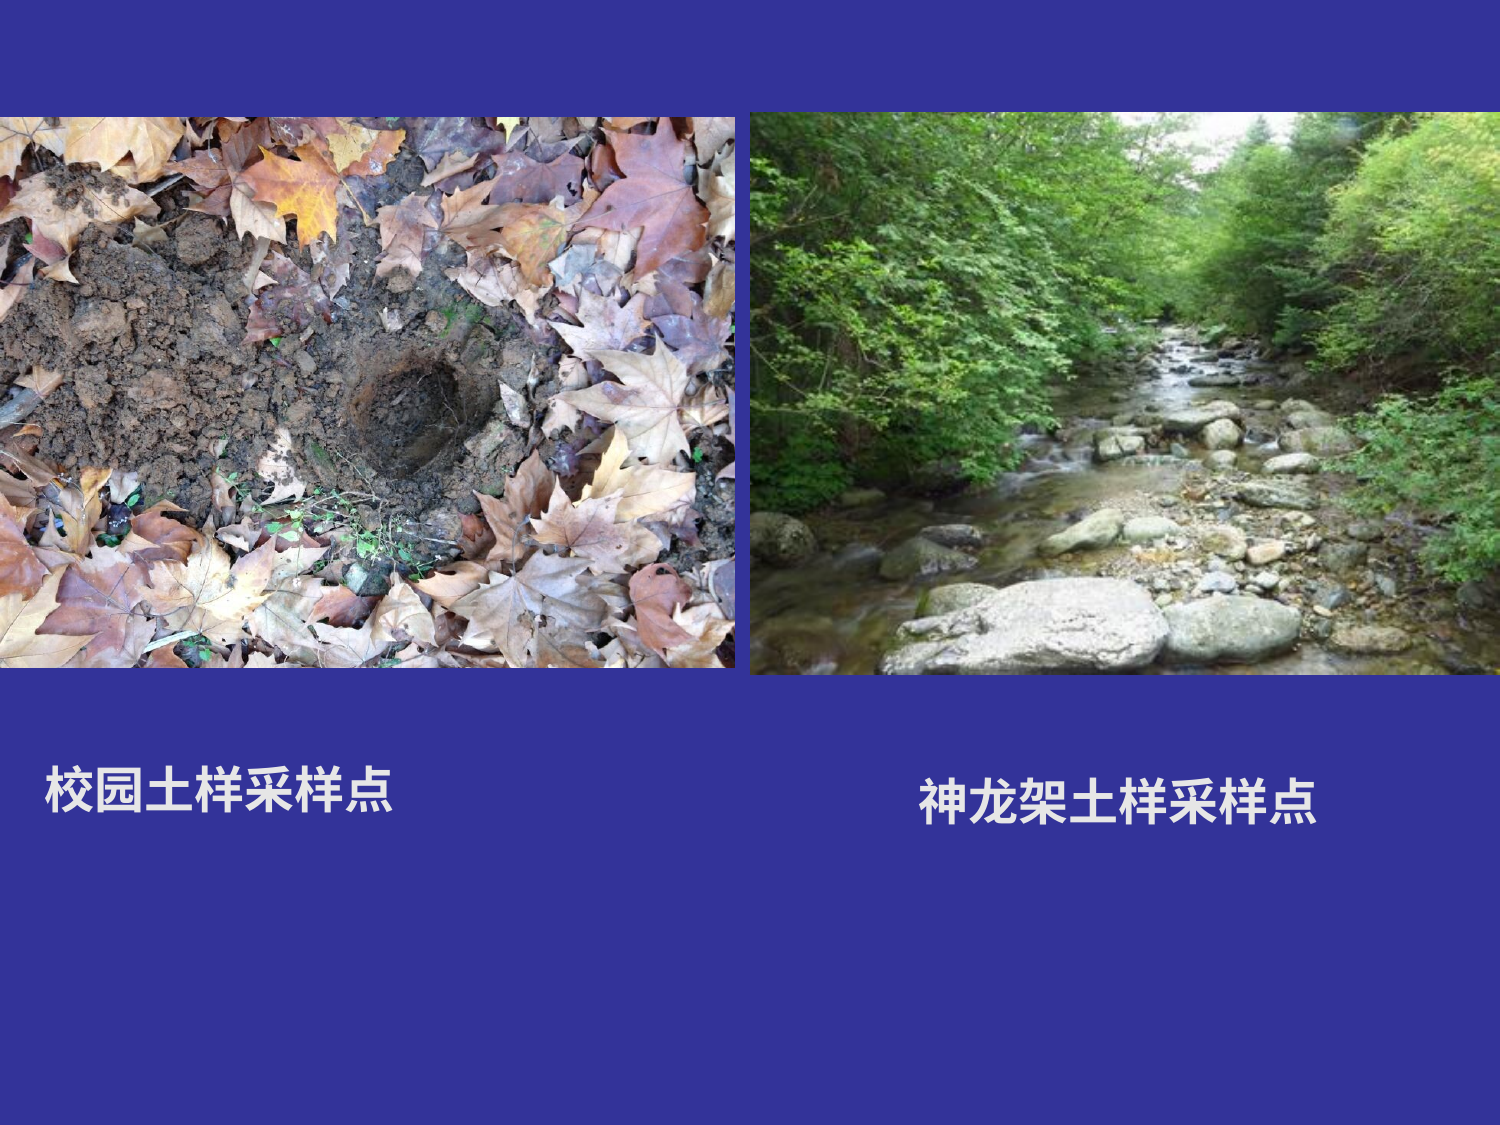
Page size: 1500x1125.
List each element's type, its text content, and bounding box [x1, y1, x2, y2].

text_box 校园土样采样点 [29, 751, 431, 827]
text_box 神龙架土样采样点 [903, 763, 1353, 838]
picture [0, 116, 735, 669]
picture [749, 112, 1500, 675]
